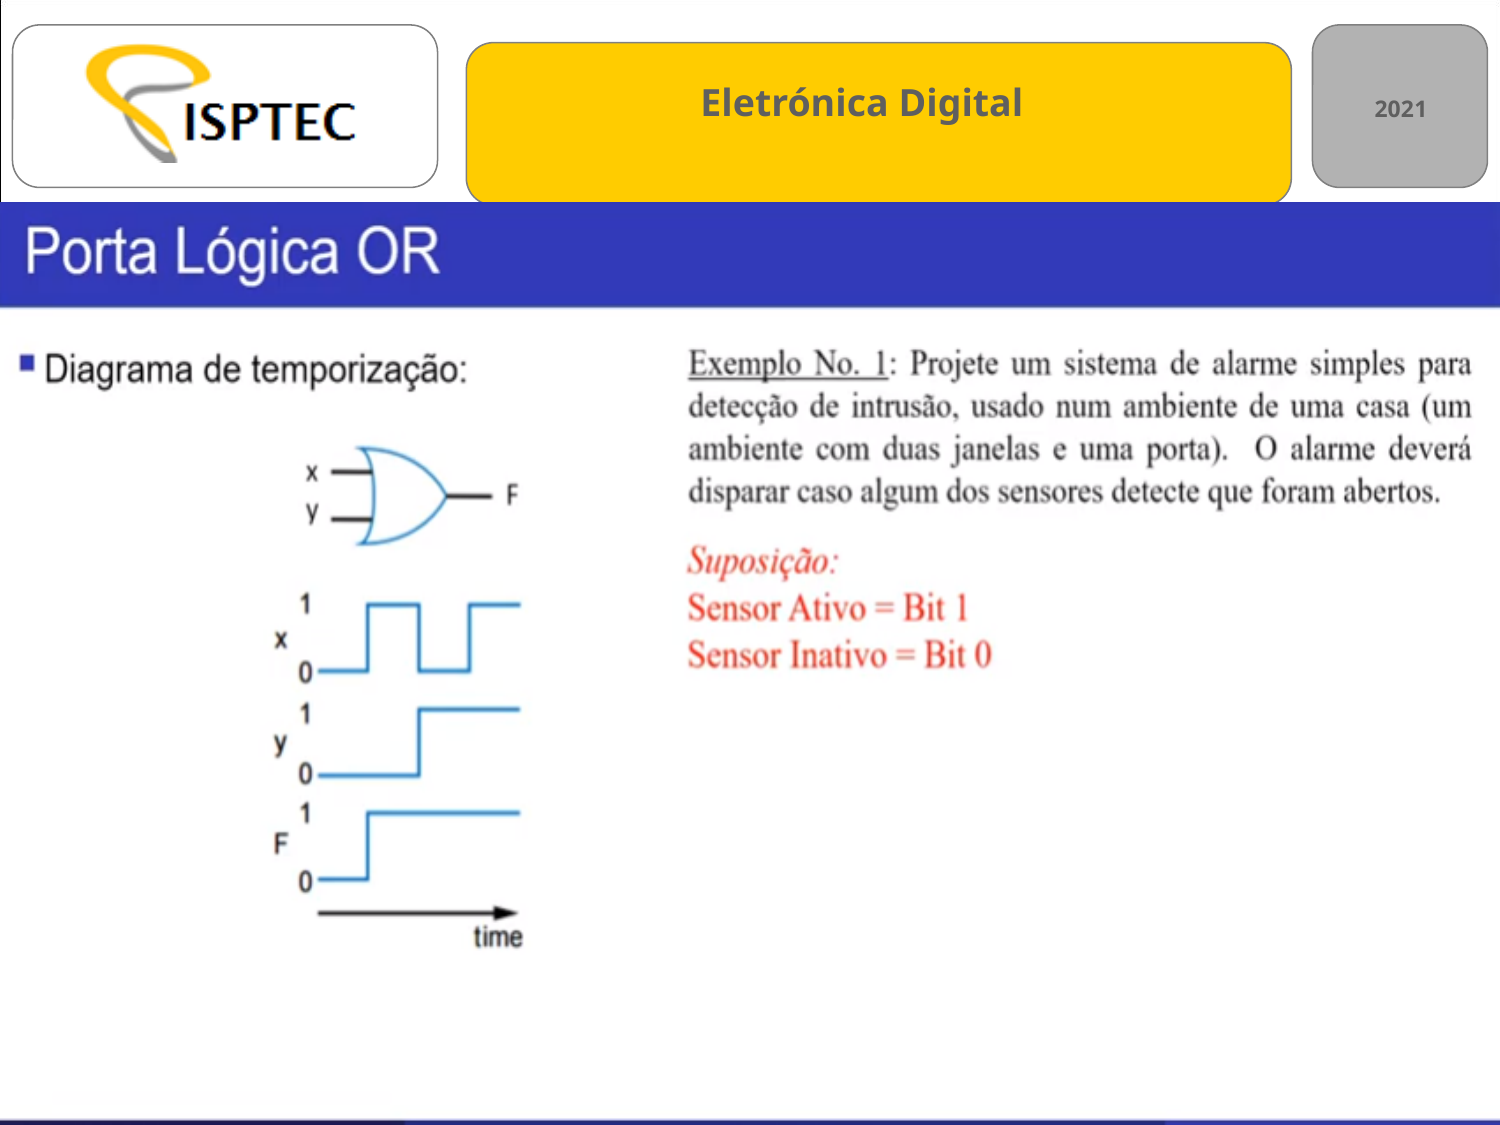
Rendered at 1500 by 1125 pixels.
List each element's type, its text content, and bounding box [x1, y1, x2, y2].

text_box [12, 24, 438, 188]
text_box Eletrónica Digital [478, 71, 1275, 132]
picture [0, 0, 1500, 1125]
text_box [466, 42, 1292, 200]
text_box 2021 [1319, 87, 1483, 130]
text_box [1312, 24, 1488, 188]
